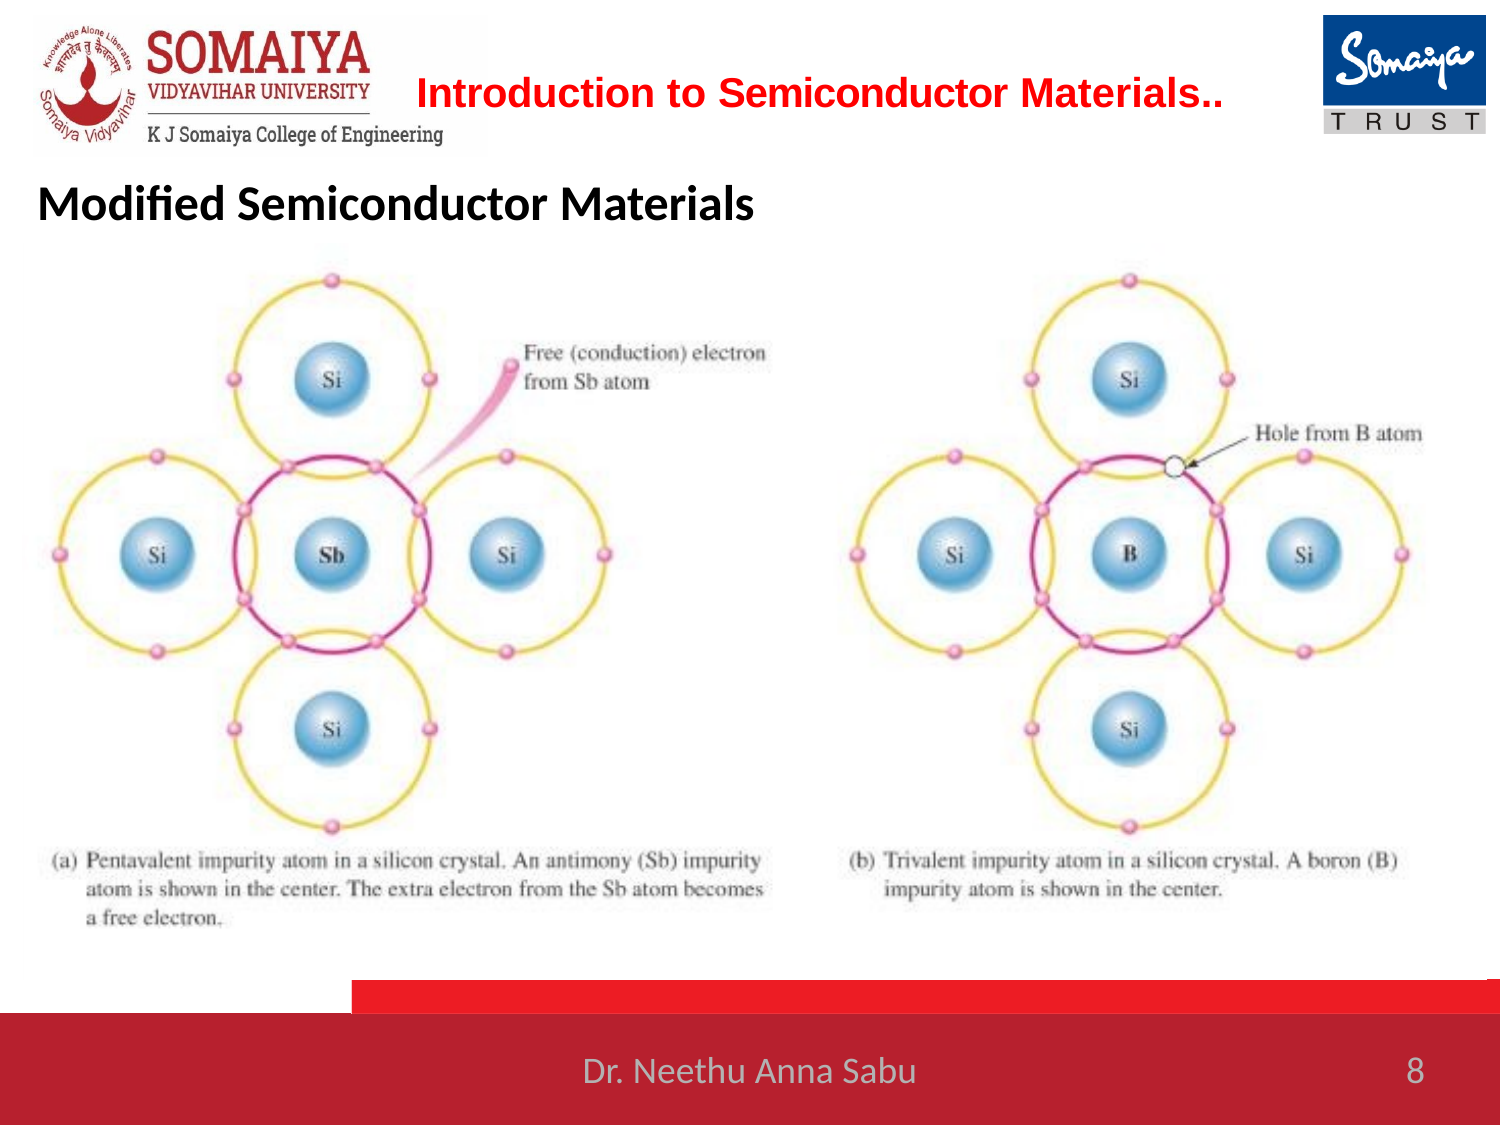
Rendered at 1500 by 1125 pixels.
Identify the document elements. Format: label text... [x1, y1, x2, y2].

footer Dr. Neethu Anna Sabu [510, 1046, 990, 1103]
text_box Modified Semiconductor Materials [34, 168, 761, 231]
picture [0, 243, 1500, 1125]
picture [33, 15, 488, 157]
picture [1323, 15, 1486, 134]
title Introduction to Semiconductor Materials.. [275, 64, 1225, 241]
slide_number 8 [1080, 1046, 1425, 1103]
